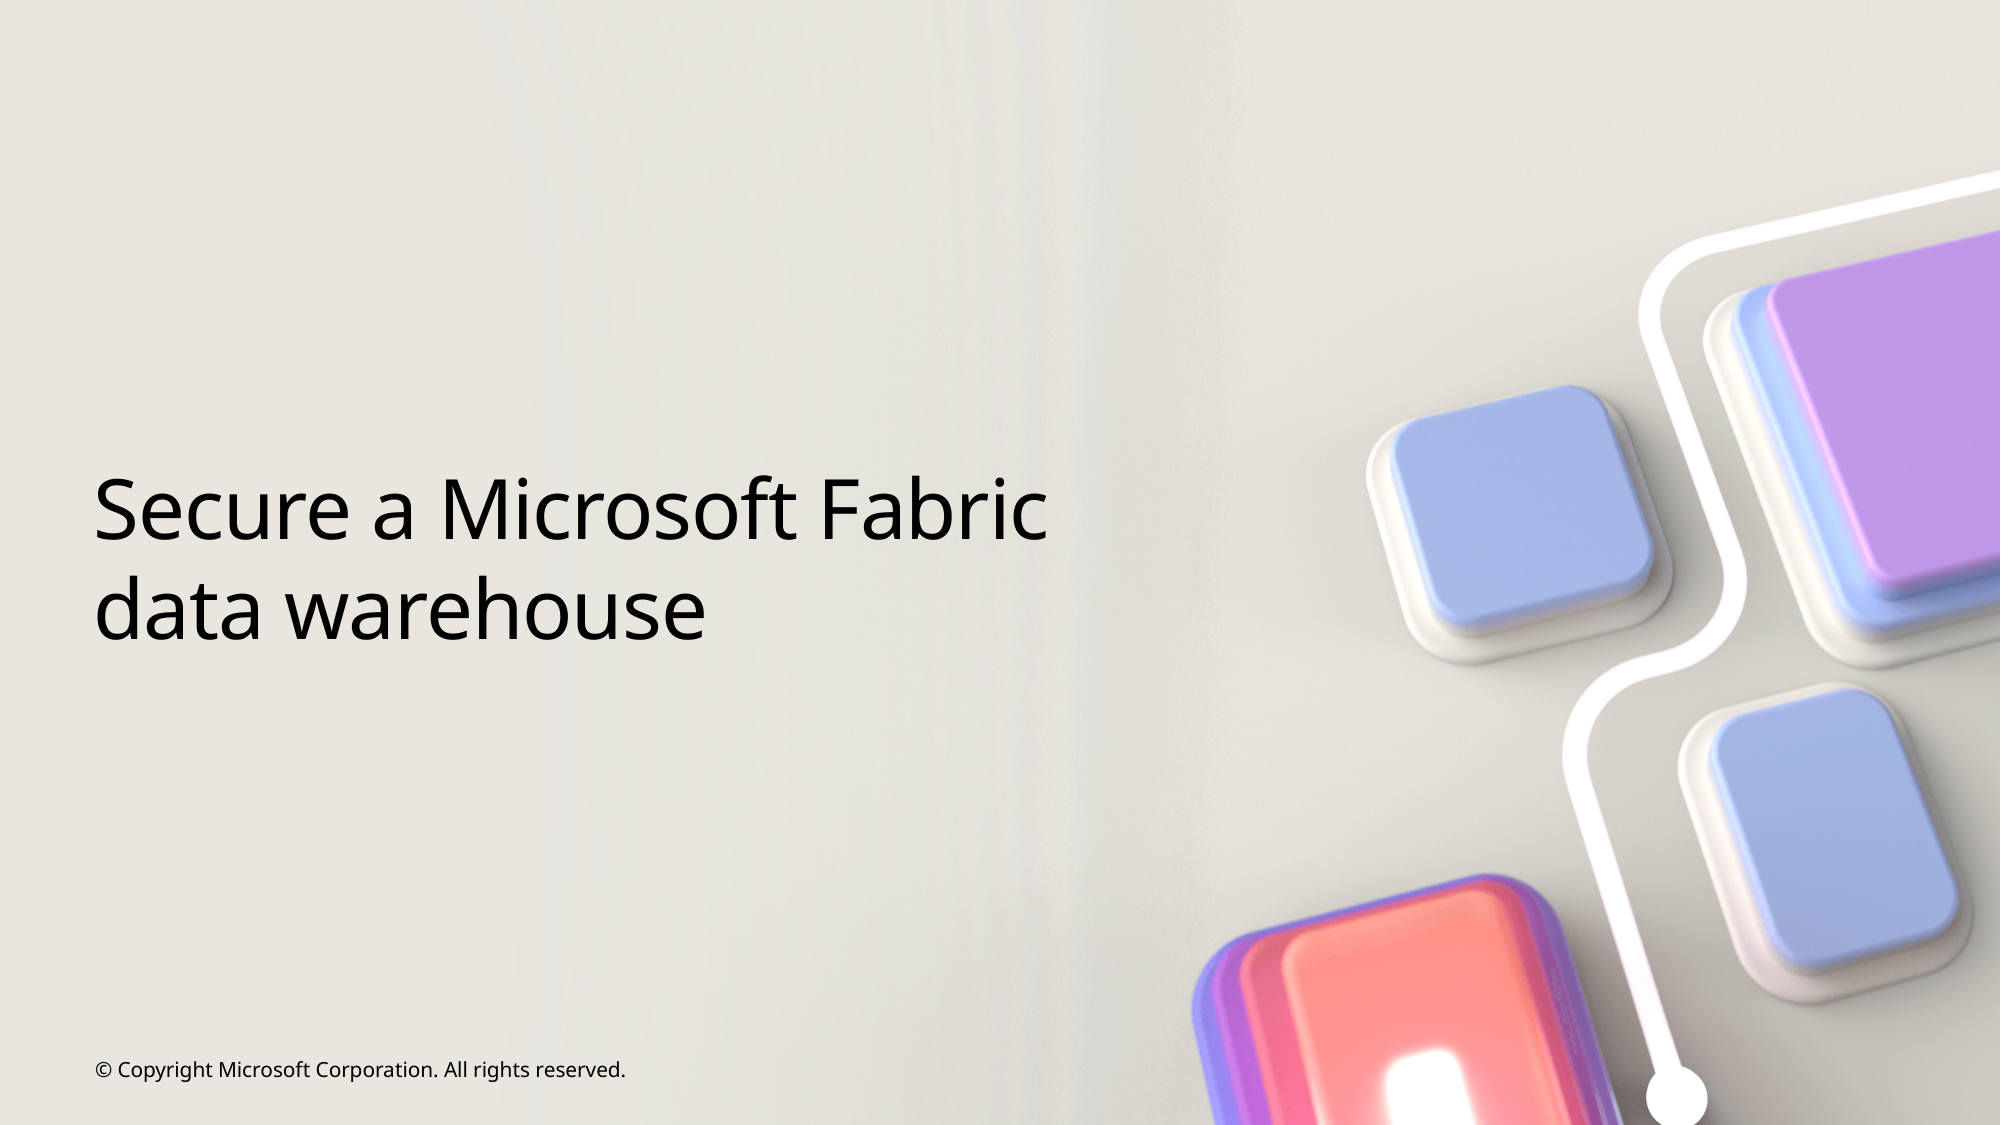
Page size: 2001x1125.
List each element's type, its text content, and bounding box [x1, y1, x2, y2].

picture [396, 0, 2000, 1125]
footer © Copyright Microsoft Corporation. All rights reserved. [95, 1053, 776, 1086]
title Secure a Microsoft Fabric data warehouse [93, 454, 1135, 657]
